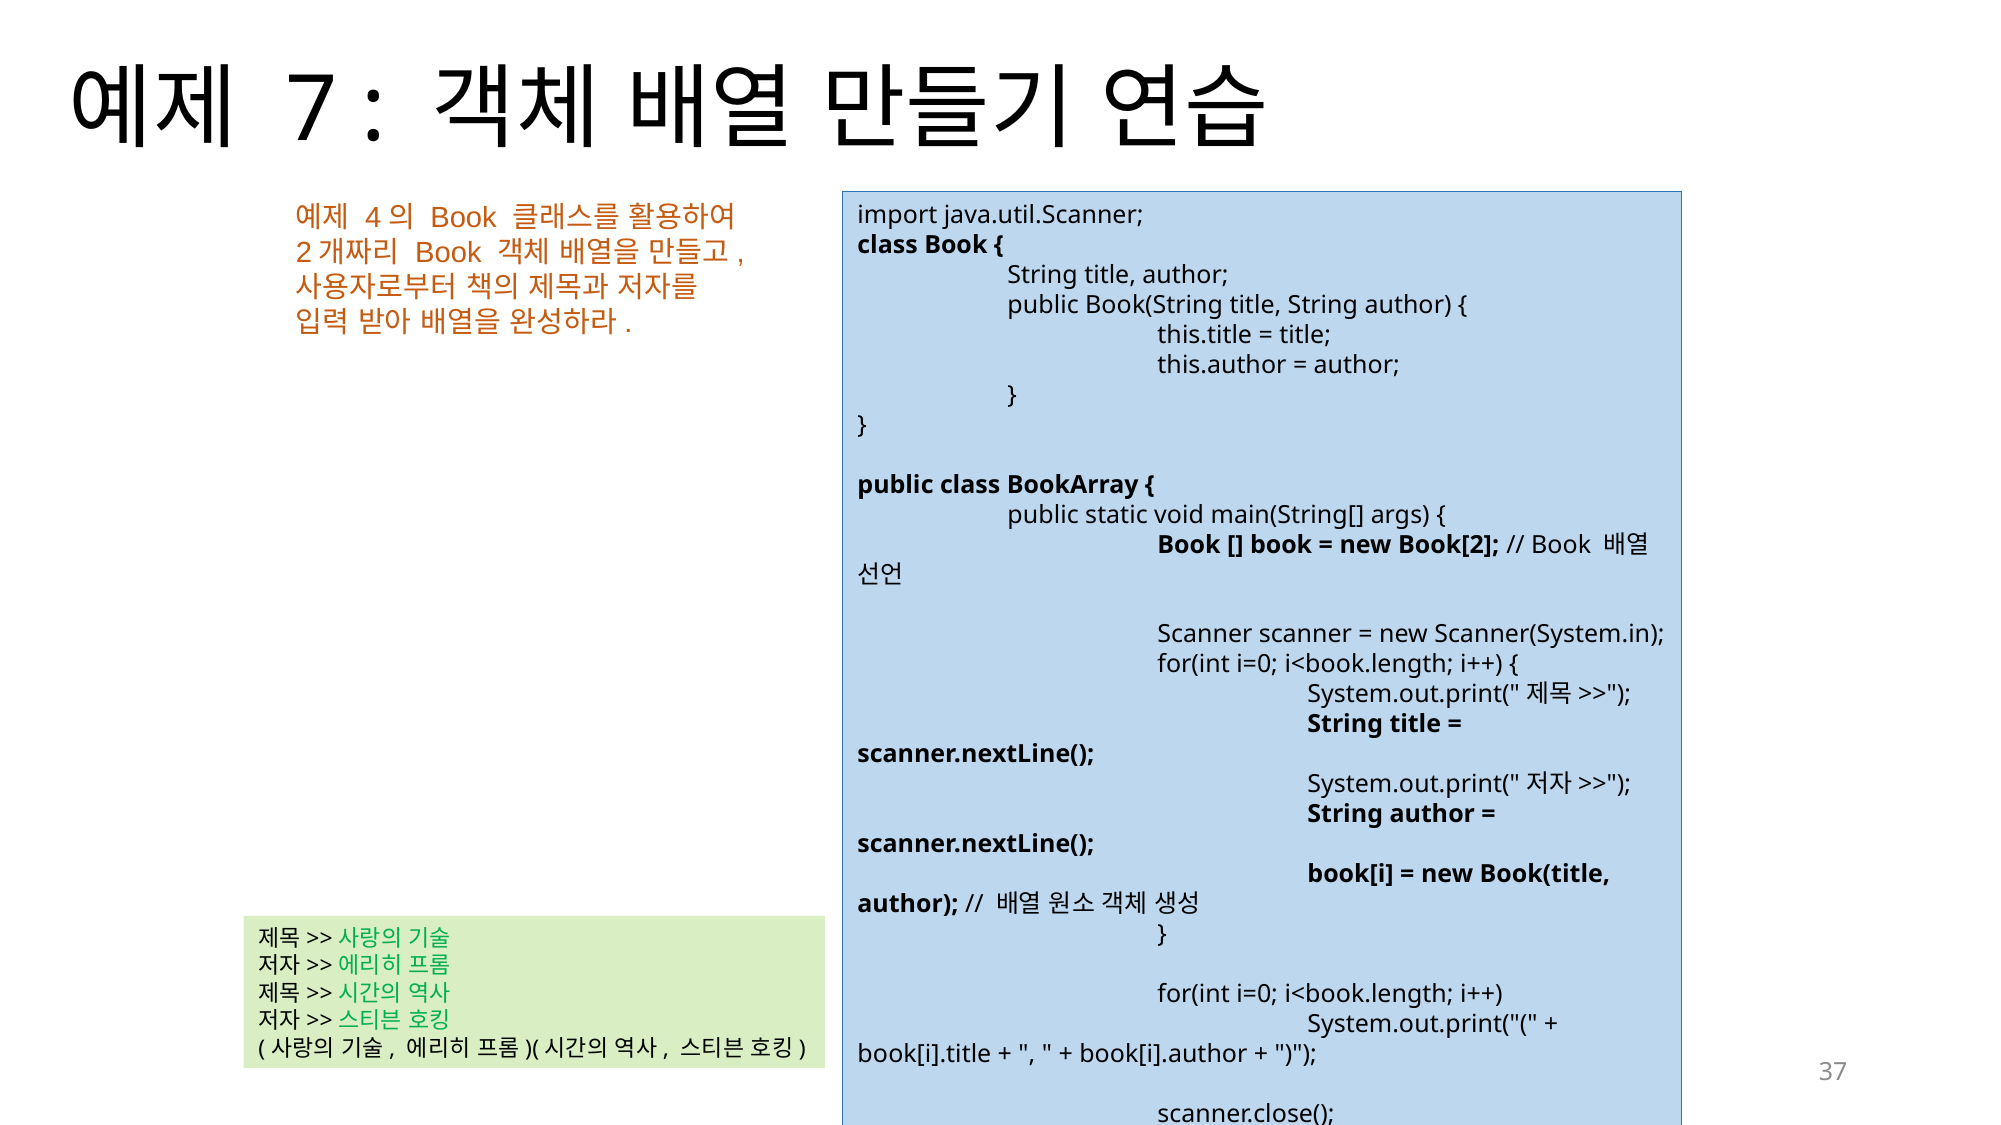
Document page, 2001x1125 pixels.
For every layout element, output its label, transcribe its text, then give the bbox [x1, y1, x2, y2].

text_box 예제 4의 Book 클래스를 활용하여 2개짜리 Book 객체 배열을 만들고, 사용자로부터 책의 제목과 저자를 입력 받아 배열을 완성하라. [280, 191, 825, 346]
slide_number 37 [1682, 1042, 1863, 1103]
text_box import java.util.Scanner; class Book { String title, author; public Book(String title, String author) { this.title = title; this.author = author; } } public class BookArray { public static void main(String[] args) { Book [] book = new Book[2]; // Book 배열 선언 Scanner scanner = new Scanner(System.in); for(int i=0; i<book.length; i++) { System.out.print("제목>>"); String title = scanner.nextLine(); System.out.print("저자>>"); String author = scanner.nextLine(); book[i] = new Book(title, author); // 배열 원소 객체 생성 } for(int i=0; i<book.length; i++) System.out.print("(" + book[i].title + ", " + book[i].author + ")"); scanner.close(); } } [842, 191, 1682, 1125]
text_box 제목>>사랑의 기술 저자>>에리히 프롬 제목>>시간의 역사 저자>>스티븐 호킹 (사랑의 기술, 에리히 프롬)(시간의 역사, 스티븐 호킹) [243, 915, 825, 1068]
title 예제 7 : 객체 배열 만들기 연습 [53, 2, 1779, 220]
